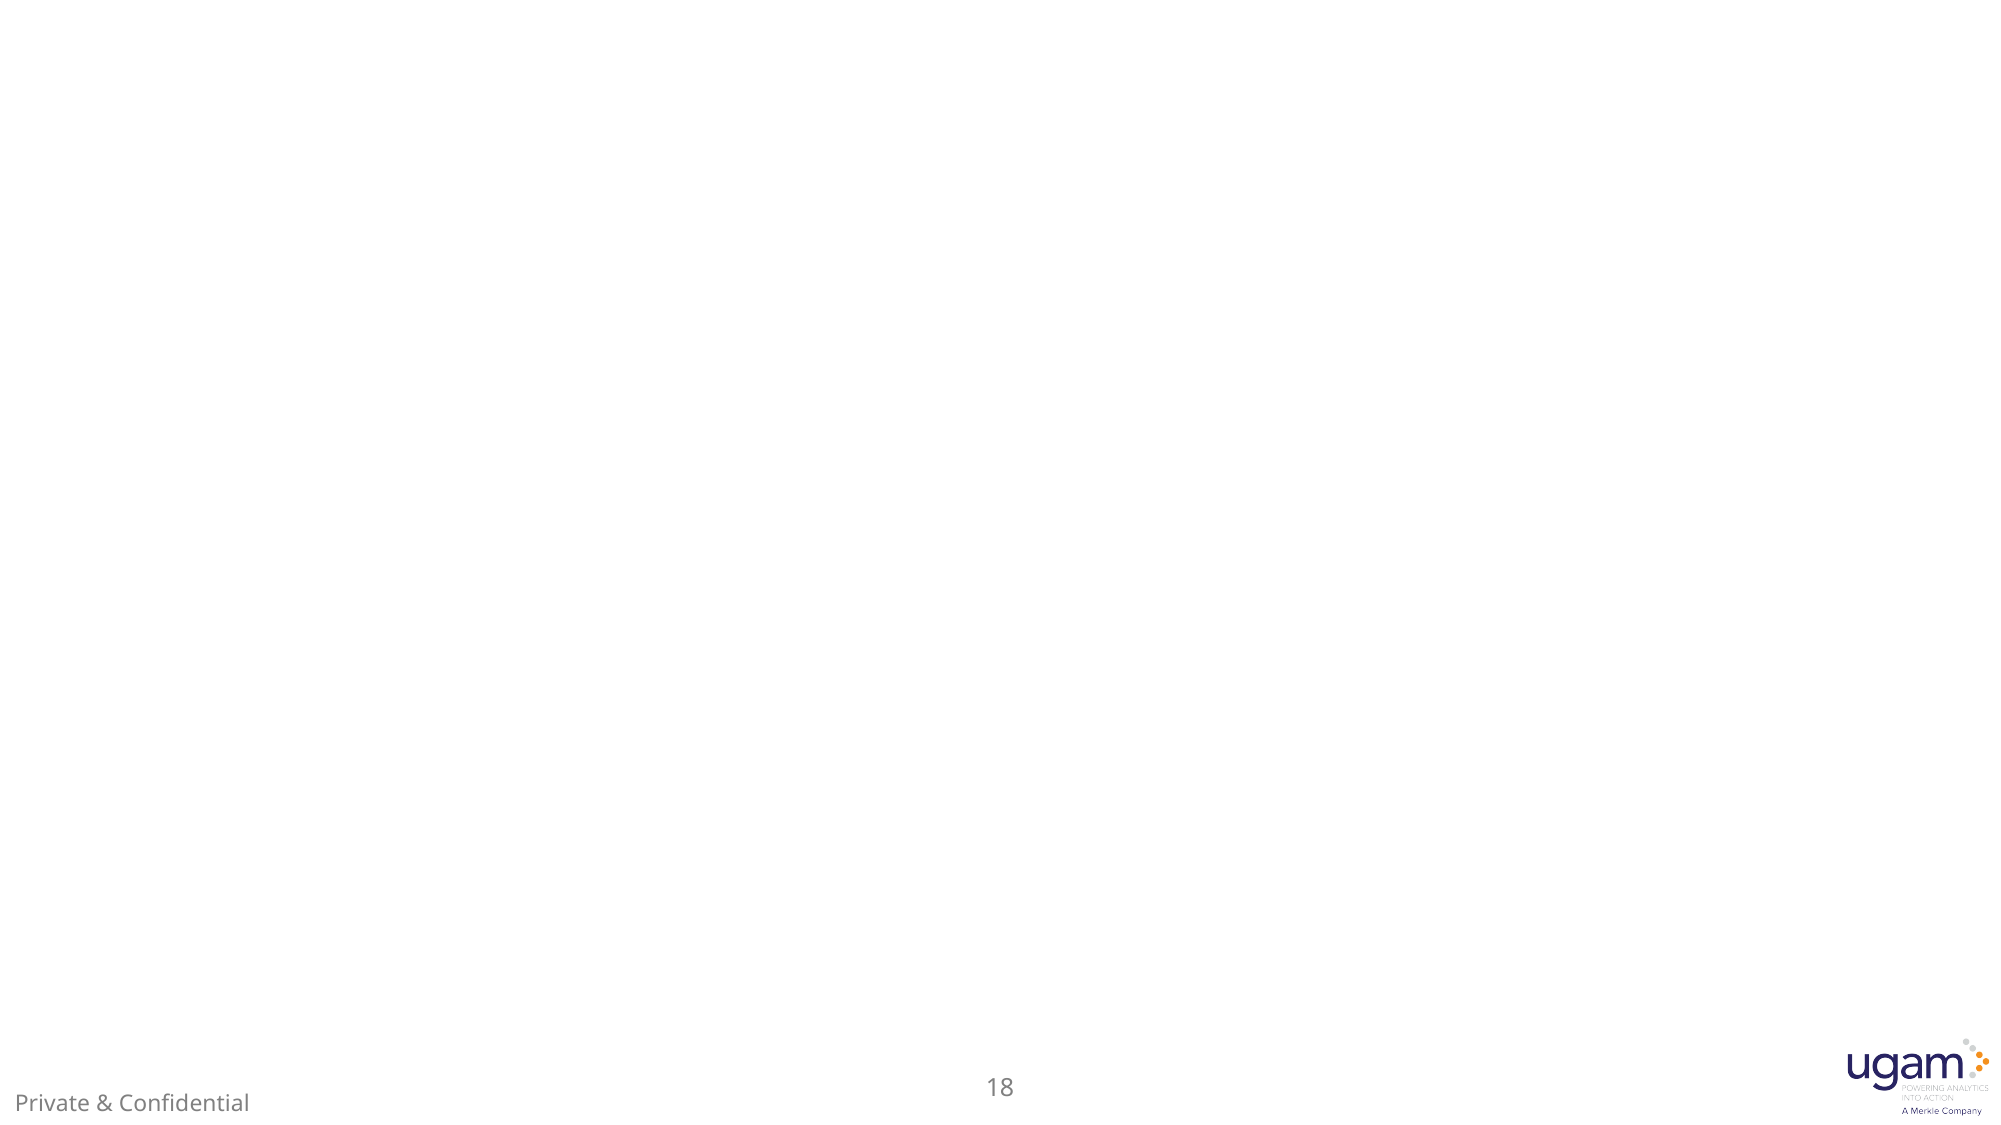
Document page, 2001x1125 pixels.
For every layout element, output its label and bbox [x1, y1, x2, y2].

picture [1847, 1038, 1990, 1116]
